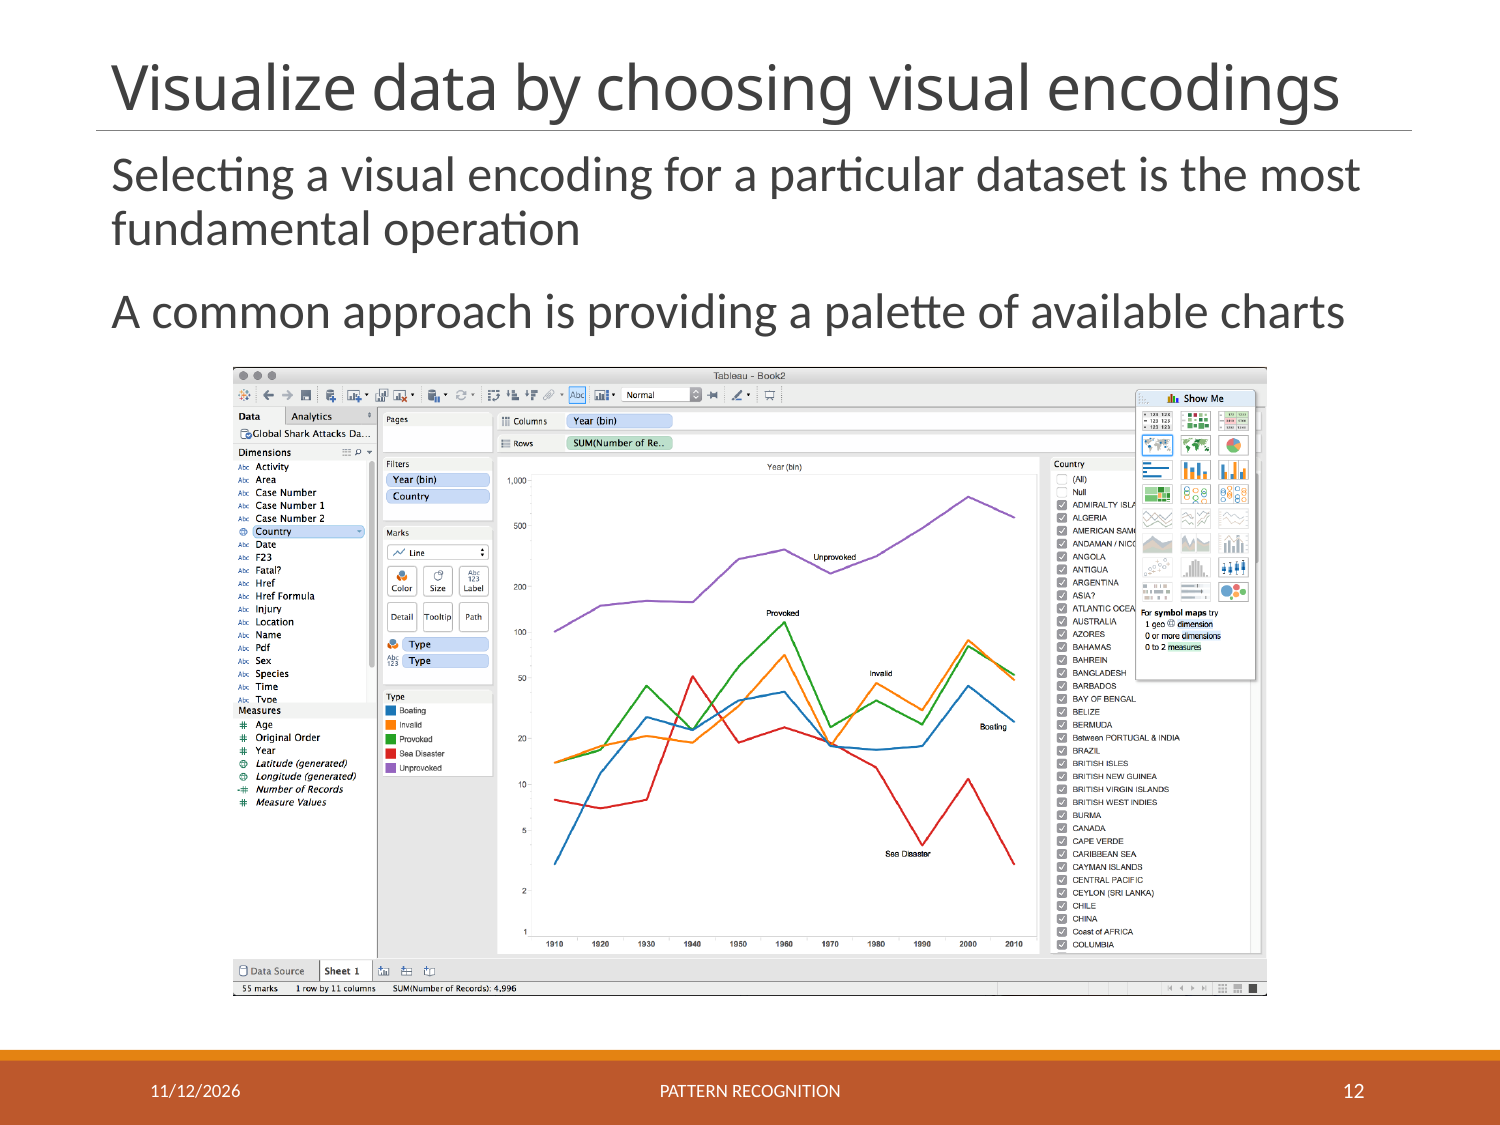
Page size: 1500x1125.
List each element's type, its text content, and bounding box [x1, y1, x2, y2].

title Visualize data by choosing visual encodings [96, 19, 1462, 131]
list Selecting a visual encoding for a particular dataset is the most fundamental operation A common approach is providing a palette of available charts [96, 140, 1413, 1034]
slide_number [135, 1059, 440, 1120]
picture [233, 365, 1268, 996]
footer Pattern recognition [453, 1059, 1047, 1120]
slide_number 12 [1218, 1059, 1380, 1120]
